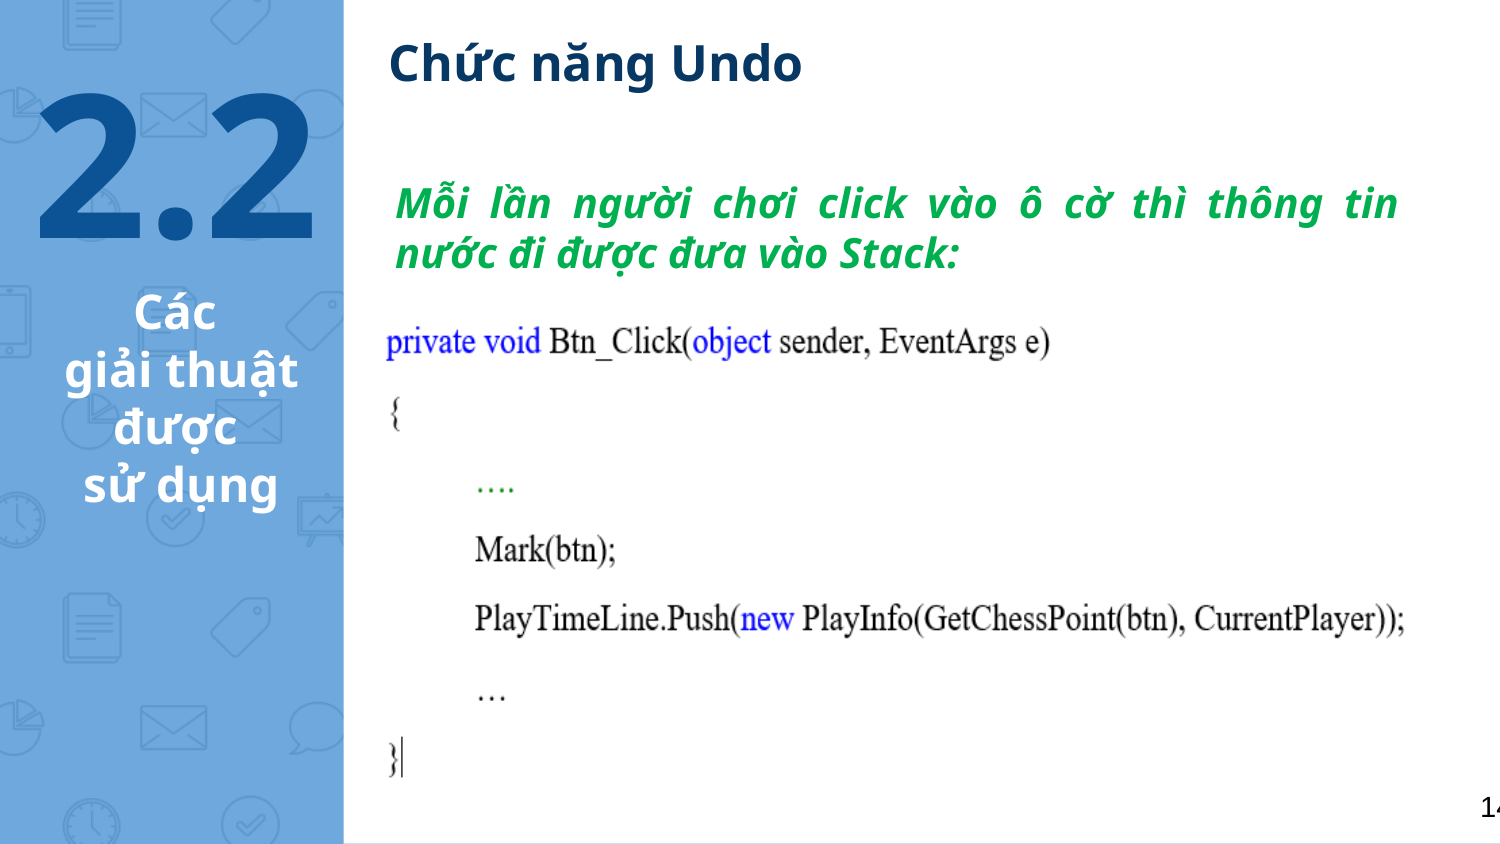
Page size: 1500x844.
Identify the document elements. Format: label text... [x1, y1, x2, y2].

text_box 13 [1364, 780, 1500, 831]
title Các giải thuật được sử dụng [17, 266, 346, 600]
text_box Chức năng Undo [373, 16, 1478, 125]
picture [373, 311, 1415, 809]
text_box Mỗi lần người chơi click vào ô cờ thì thông tin nước đi được đưa vào Stack: [373, 161, 1415, 311]
slide_number 2.2 [17, 23, 346, 230]
